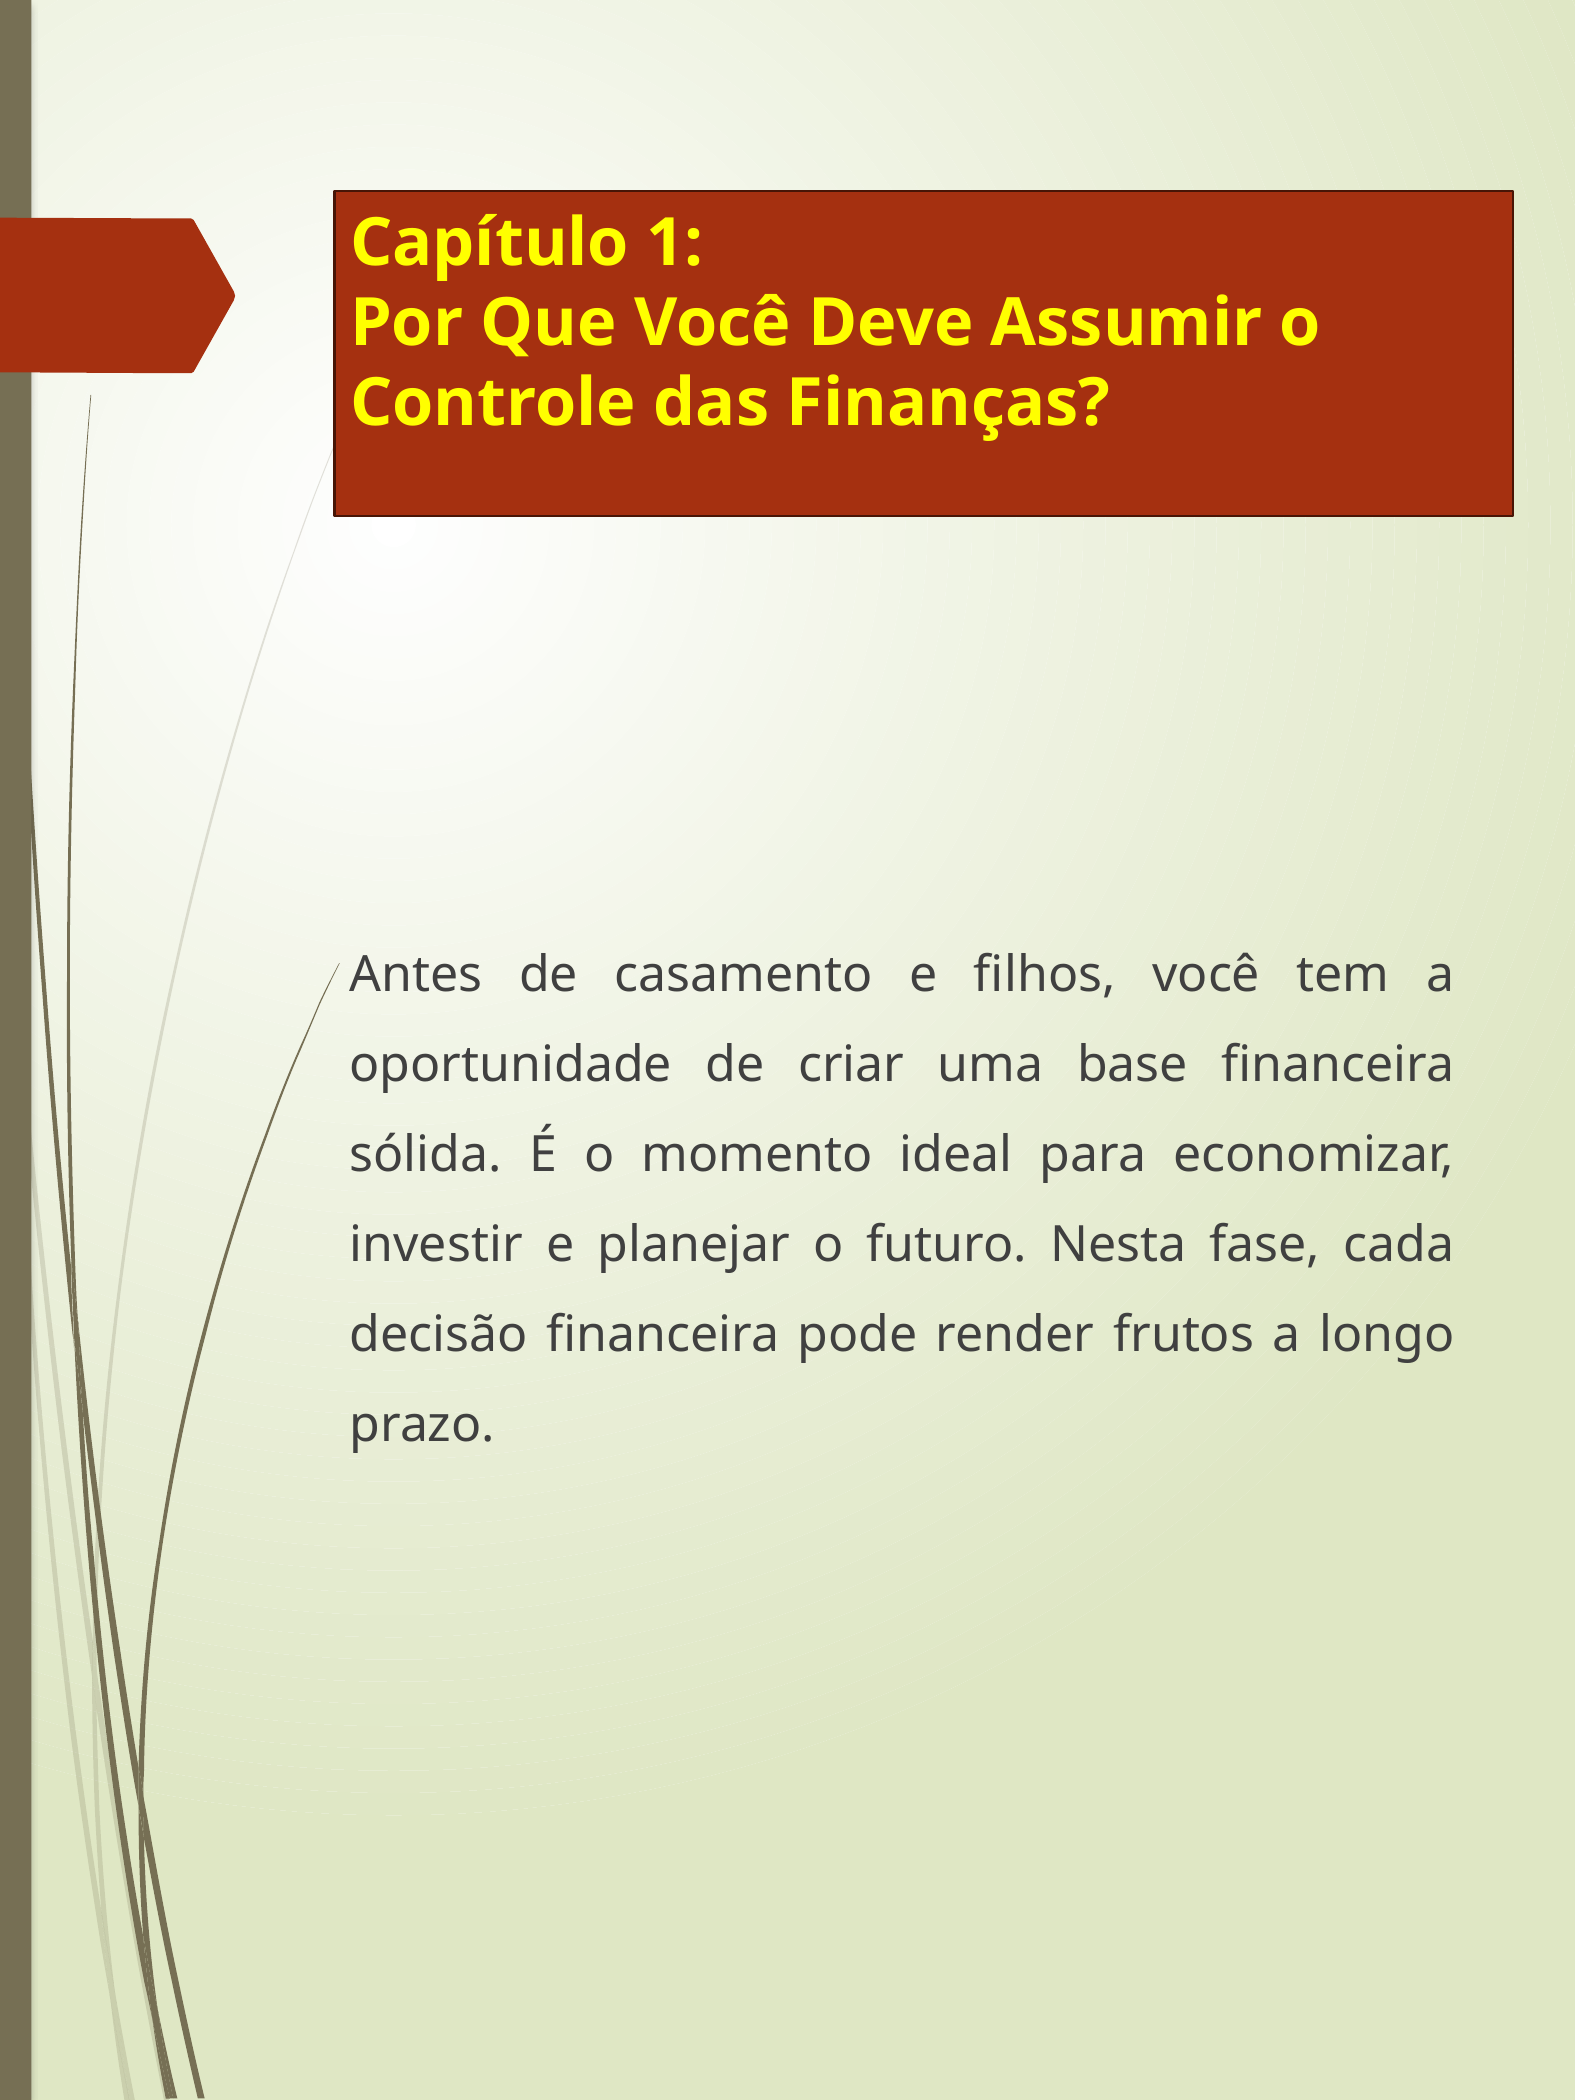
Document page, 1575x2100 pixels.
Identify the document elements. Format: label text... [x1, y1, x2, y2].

title Capítulo 1: Por Que Você Deve Assumir o Controle das Finanças? [335, 191, 1470, 584]
text_box [333, 190, 1514, 517]
list Antes de casamento e filhos, você tem a oportunidade de criar uma base financeira sólida. É o momento ideal para economizar, investir e planejar o futuro. Nesta fase, cada decisão financeira pode render frutos a longo prazo. [334, 653, 1470, 1811]
